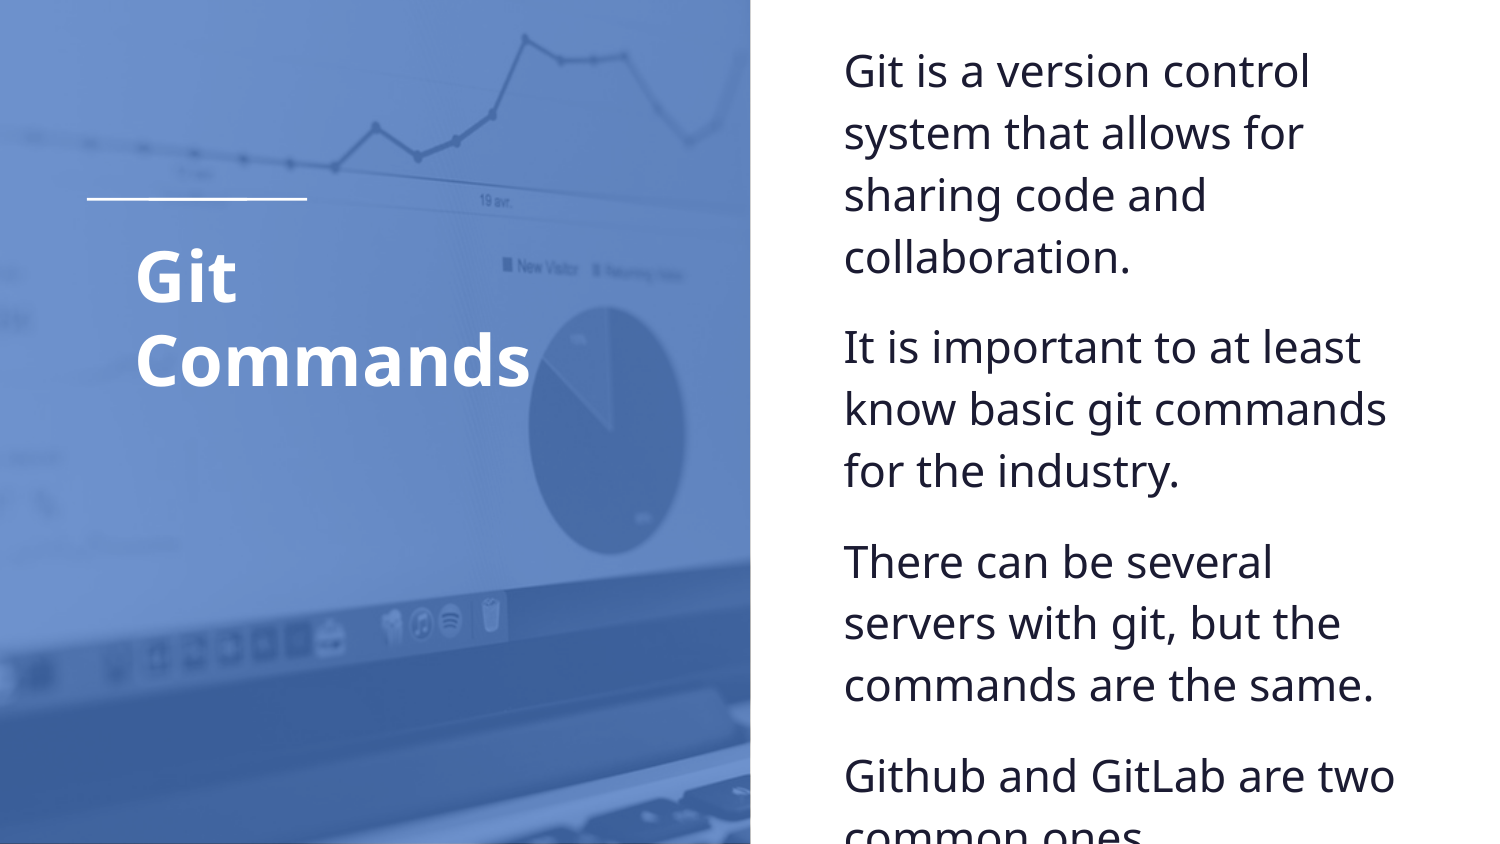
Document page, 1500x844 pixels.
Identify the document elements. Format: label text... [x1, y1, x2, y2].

list Git is a version control system that allows for sharing code and collaboration. It is important to at least know basic git commands for the industry. There can be several servers with git, but the commands are the same. Github and GitLab are two common ones. [828, 20, 1444, 619]
title Git Commands [119, 216, 662, 494]
